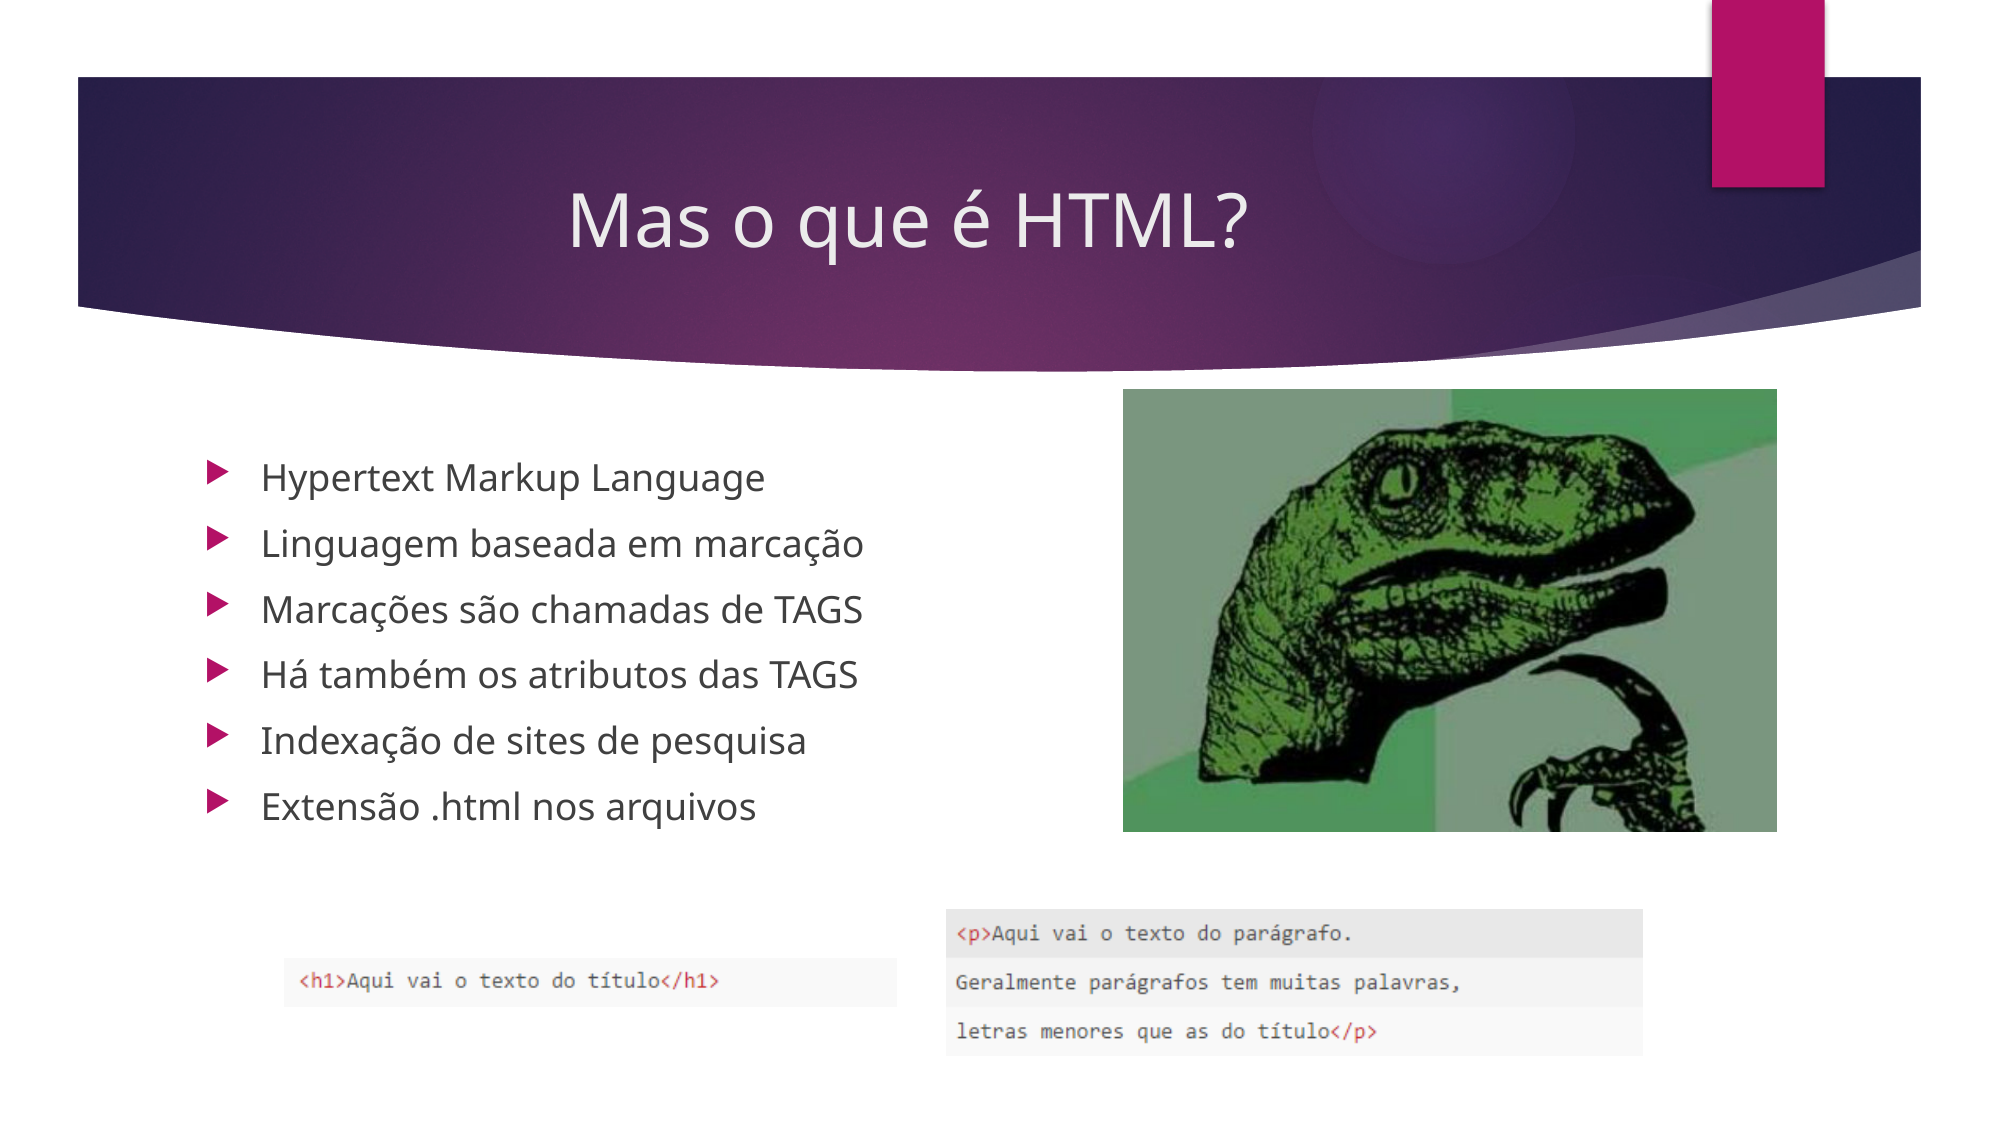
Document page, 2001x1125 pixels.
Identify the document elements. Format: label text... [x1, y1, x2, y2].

list Hypertext Markup Language Linguagem baseada em marcação Marcações são chamadas de TAGS Há também os atributos das TAGS Indexação de sites de pesquisa Extensão .html nos arquivos [189, 446, 1022, 1007]
title Mas o que é HTML? [189, 159, 1627, 276]
picture [946, 909, 1643, 1056]
picture [1123, 389, 1777, 832]
picture [283, 958, 897, 1007]
